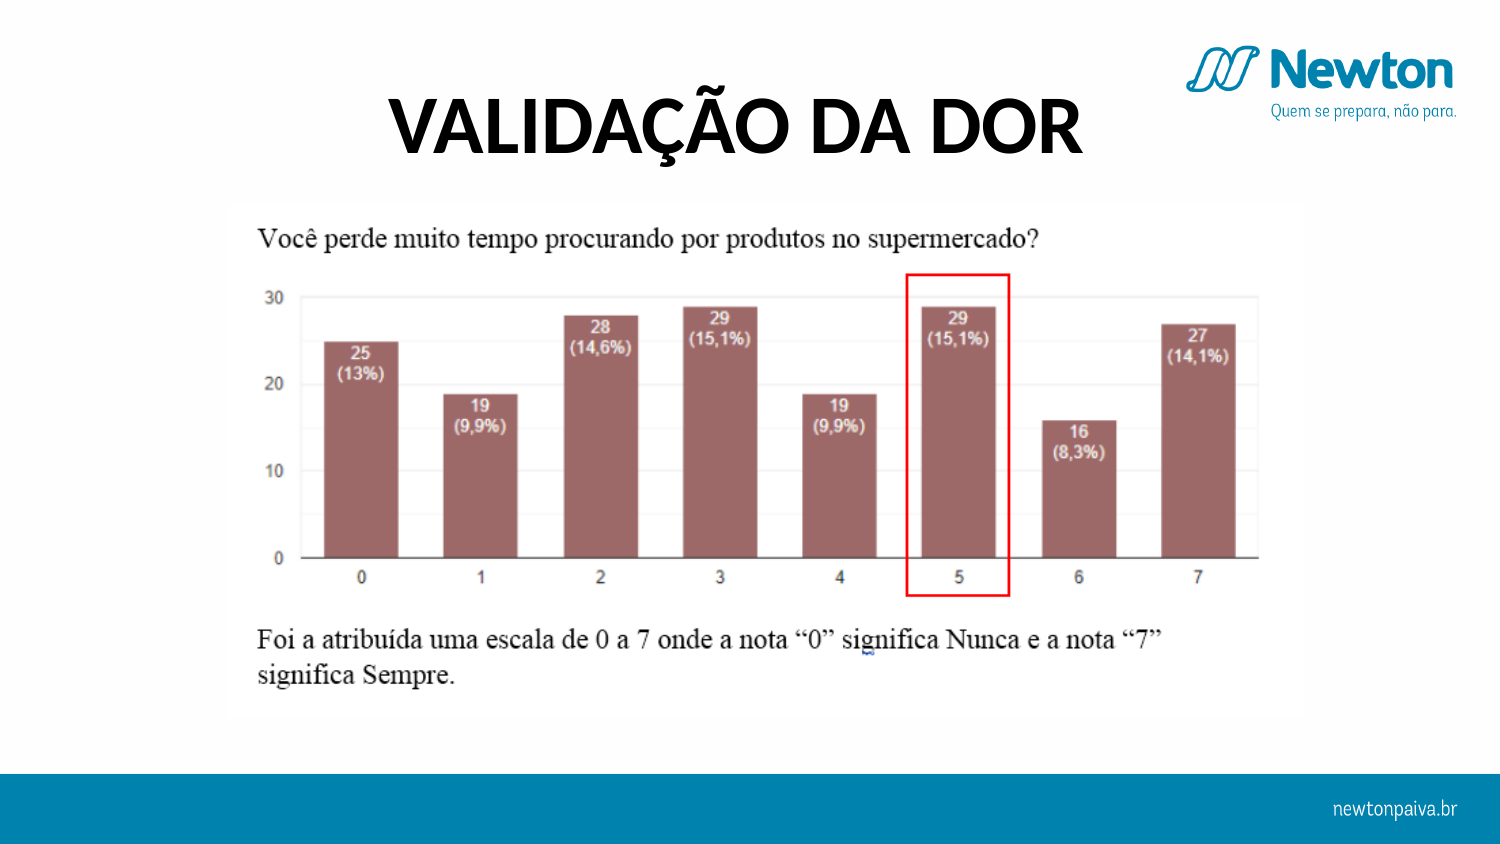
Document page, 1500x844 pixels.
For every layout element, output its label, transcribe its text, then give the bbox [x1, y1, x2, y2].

text_box VALIDAÇÃO DA DOR [96, 62, 1378, 268]
picture [0, 0, 1500, 773]
